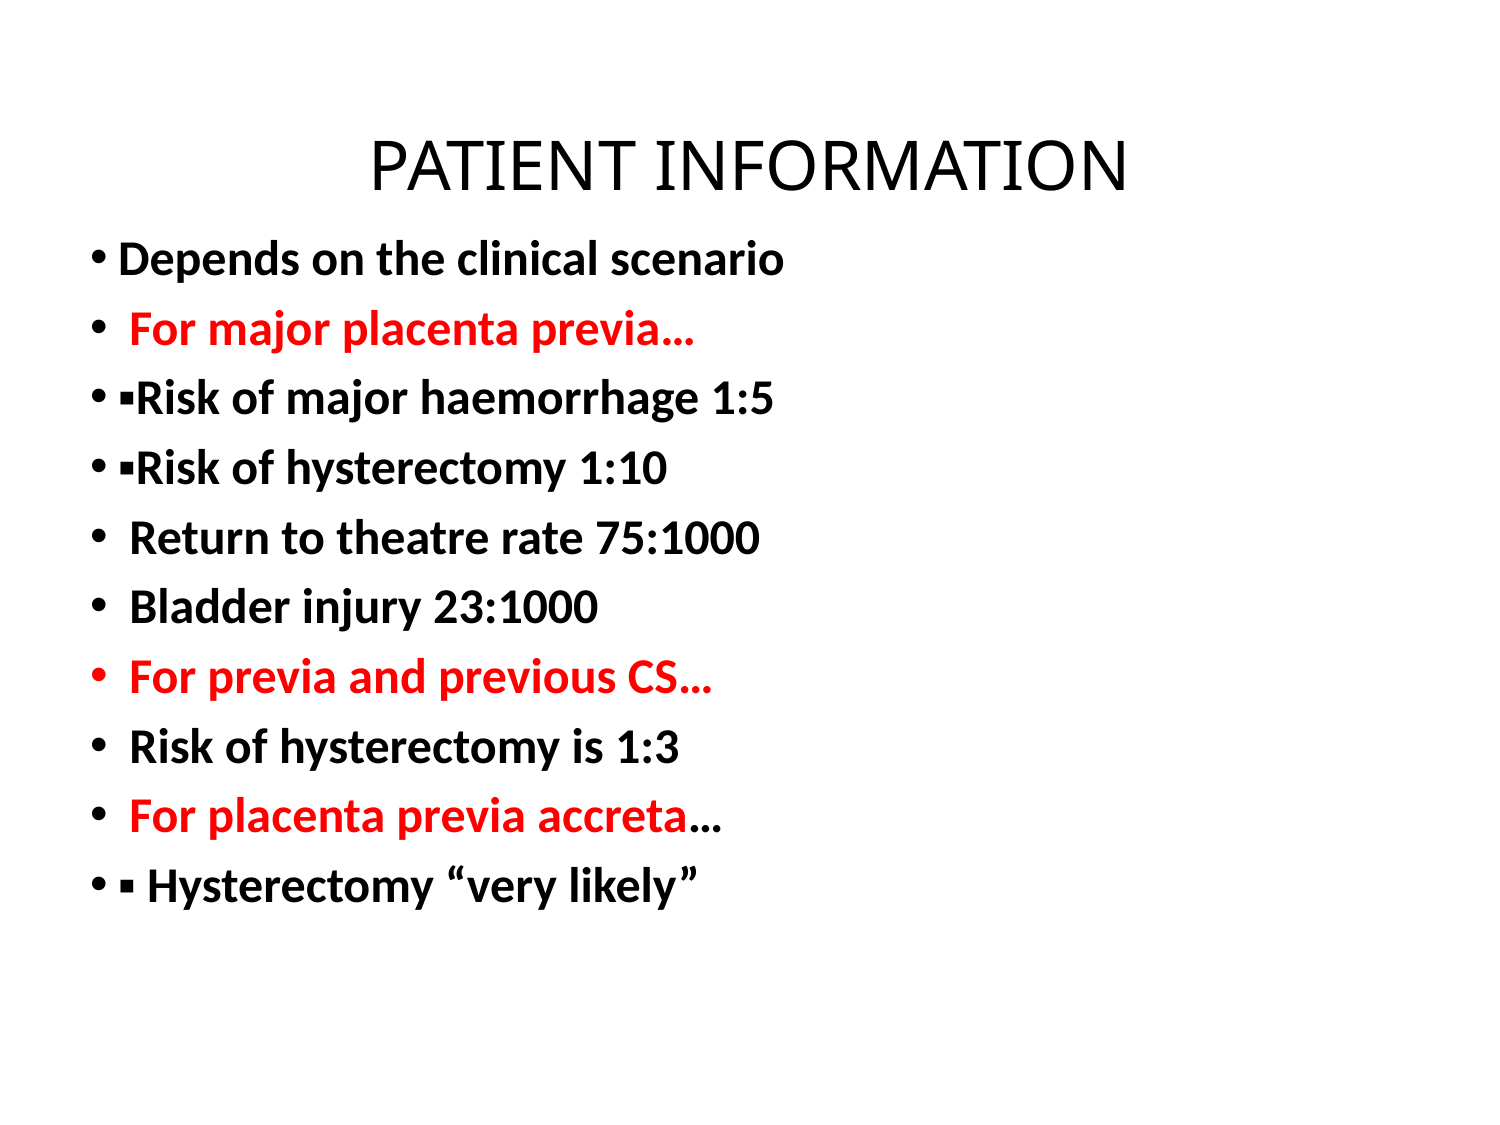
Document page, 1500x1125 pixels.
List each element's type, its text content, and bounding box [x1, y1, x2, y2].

list Depends on the clinical scenario For major placenta previa… ▪Risk of major haemorrhage 1:5 ▪Risk of hysterectomy 1:10 Return to theatre rate 75:1000 Bladder injury 23:1000 For previa and previous CS… Risk of hysterectomy is 1:3 For placenta previa accreta… ▪ Hysterectomy “very likely” [75, 224, 1425, 1005]
title PATIENT INFORMATION [103, 59, 1397, 224]
